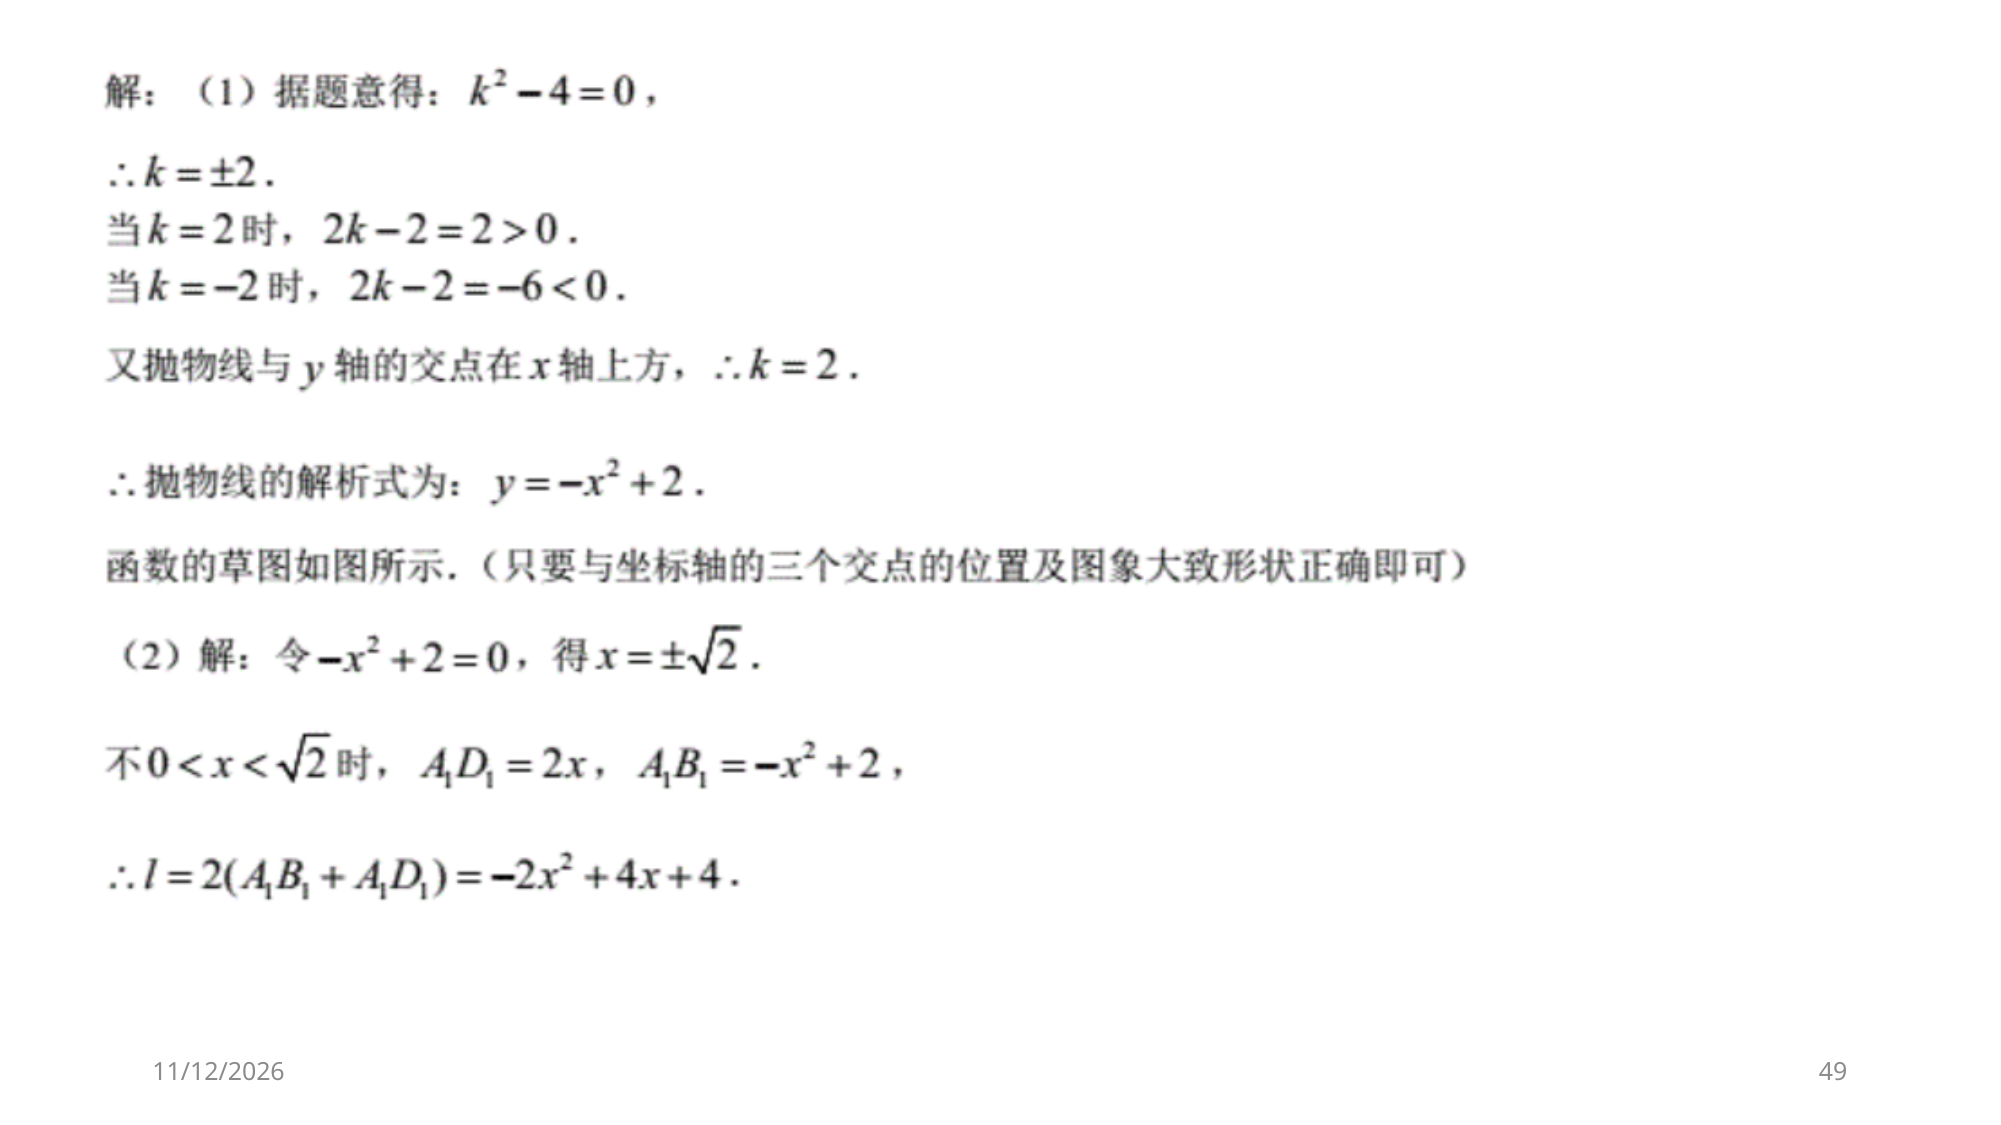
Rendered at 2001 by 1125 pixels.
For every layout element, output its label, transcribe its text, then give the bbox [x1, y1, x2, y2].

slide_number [137, 1042, 588, 1103]
slide_number 49 [1412, 1042, 1863, 1103]
picture [44, 41, 1498, 905]
